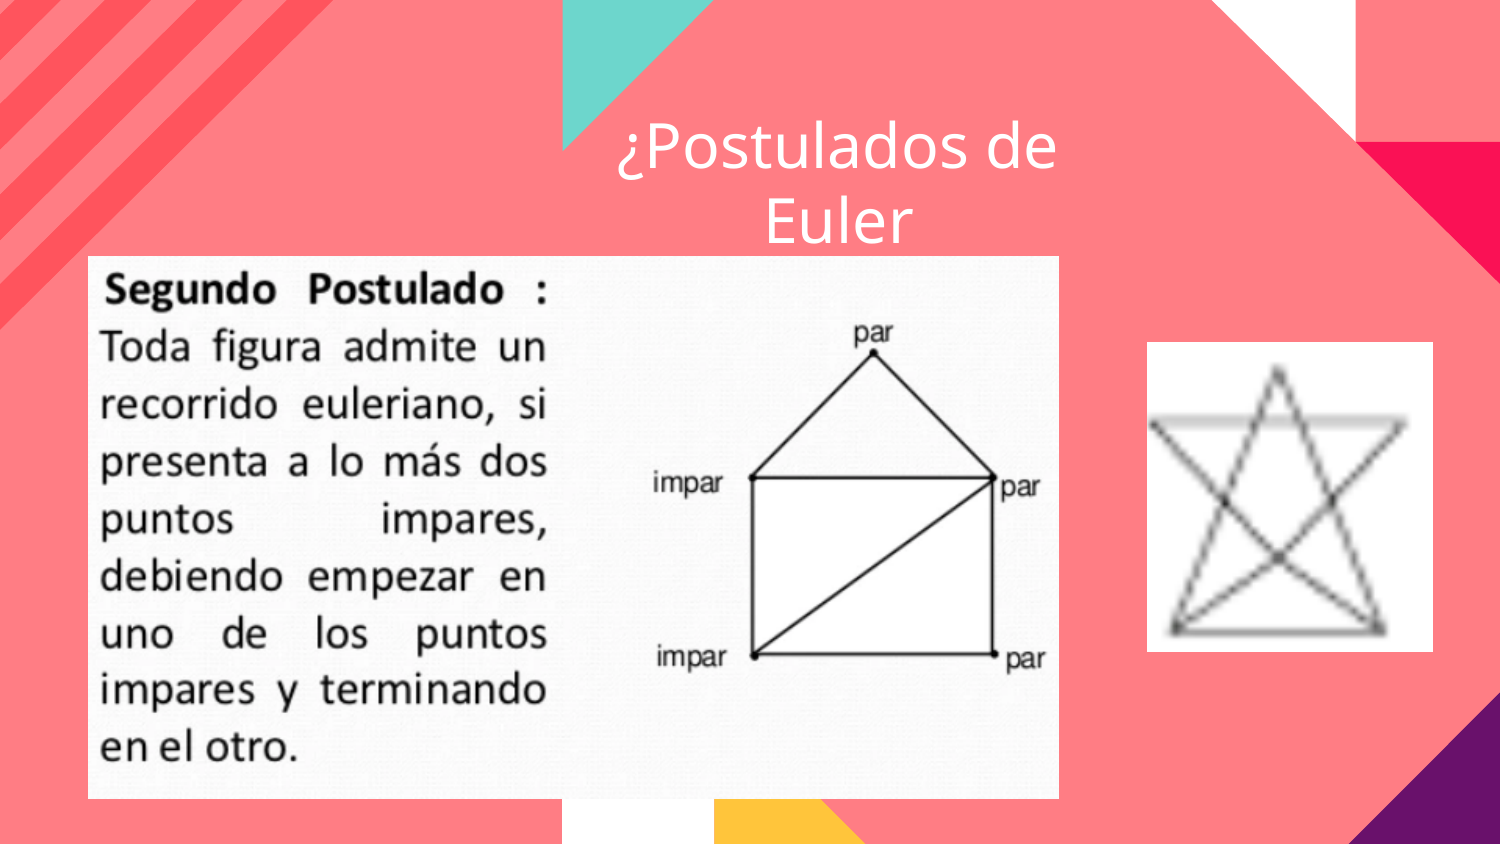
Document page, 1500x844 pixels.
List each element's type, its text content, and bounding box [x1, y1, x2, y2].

picture [87, 256, 1059, 799]
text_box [0, 0, 334, 381]
title ¿Postulados de Euler [558, 147, 1119, 272]
picture [1147, 342, 1433, 653]
